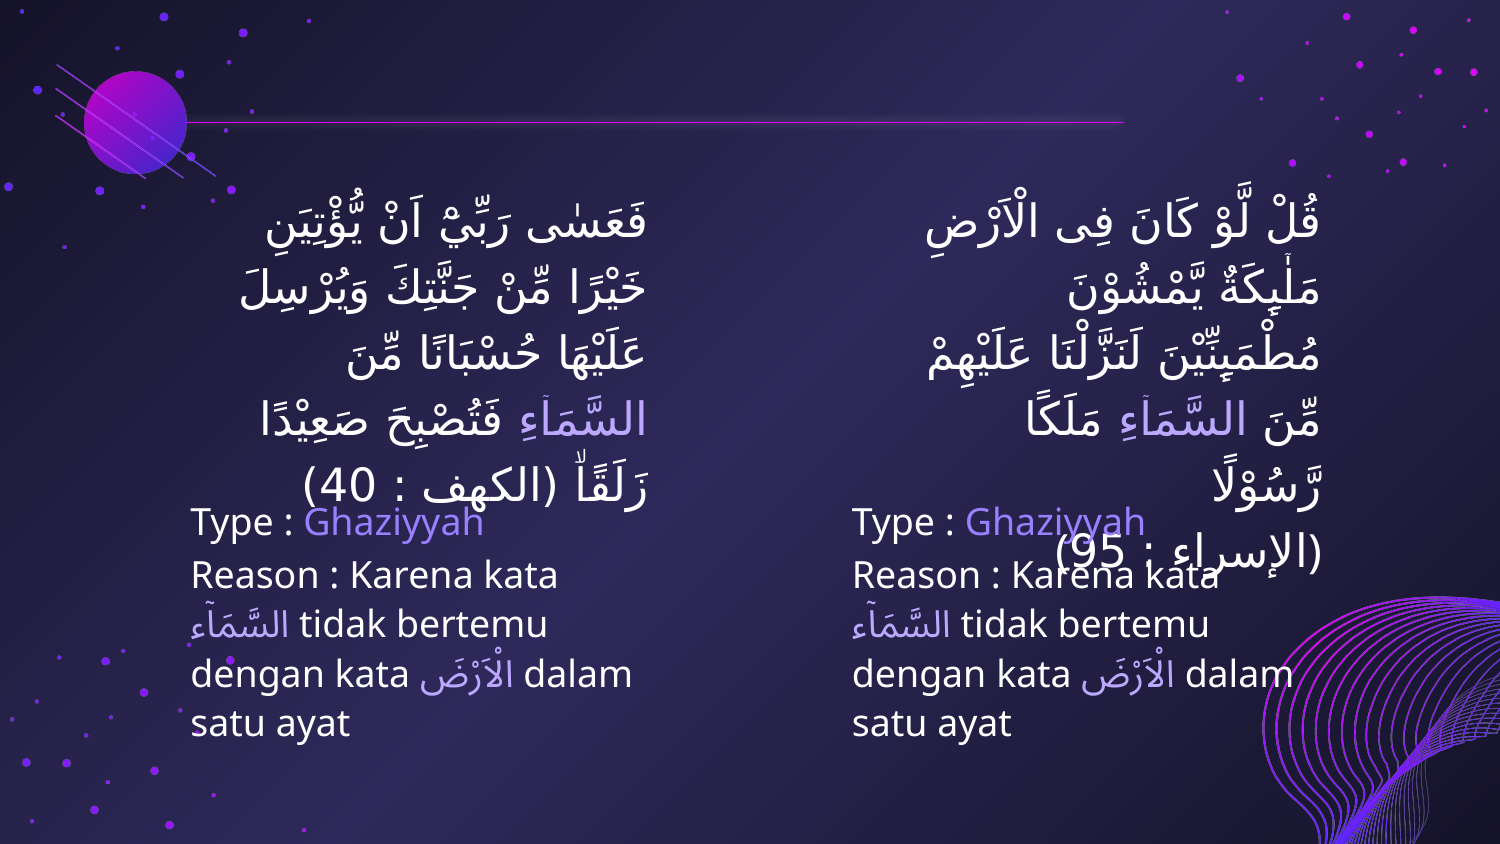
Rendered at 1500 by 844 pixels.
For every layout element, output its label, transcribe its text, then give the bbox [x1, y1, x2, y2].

picture [1224, 10, 1488, 179]
picture [4, 9, 311, 249]
picture [10, 643, 306, 833]
picture [1262, 596, 1500, 844]
text_box قُلْ لَّوْ كَانَ فِى الْاَرْضِ مَلٰۤىِٕكَةٌ يَّمْشُوْنَ مُطْمَىِٕنِّيْنَ لَنَزَّلْنَا عَلَيْهِمْ مِّنَ السَّمَاۤءِ مَلَكًا رَّسُوْلًا (الإسراء : 95) [893, 173, 1337, 584]
text_box فَعَسٰى رَبِّيْٓ اَنْ يُّؤْتِيَنِ خَيْرًا مِّنْ جَنَّتِكَ وَيُرْسِلَ عَلَيْهَا حُسْبَانًا مِّنَ السَّمَاۤءِ فَتُصْبِحَ صَعِيْدًا زَلَقًاۙ (الكهف : 40) [193, 173, 663, 489]
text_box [836, 490, 1325, 704]
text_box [175, 490, 664, 704]
